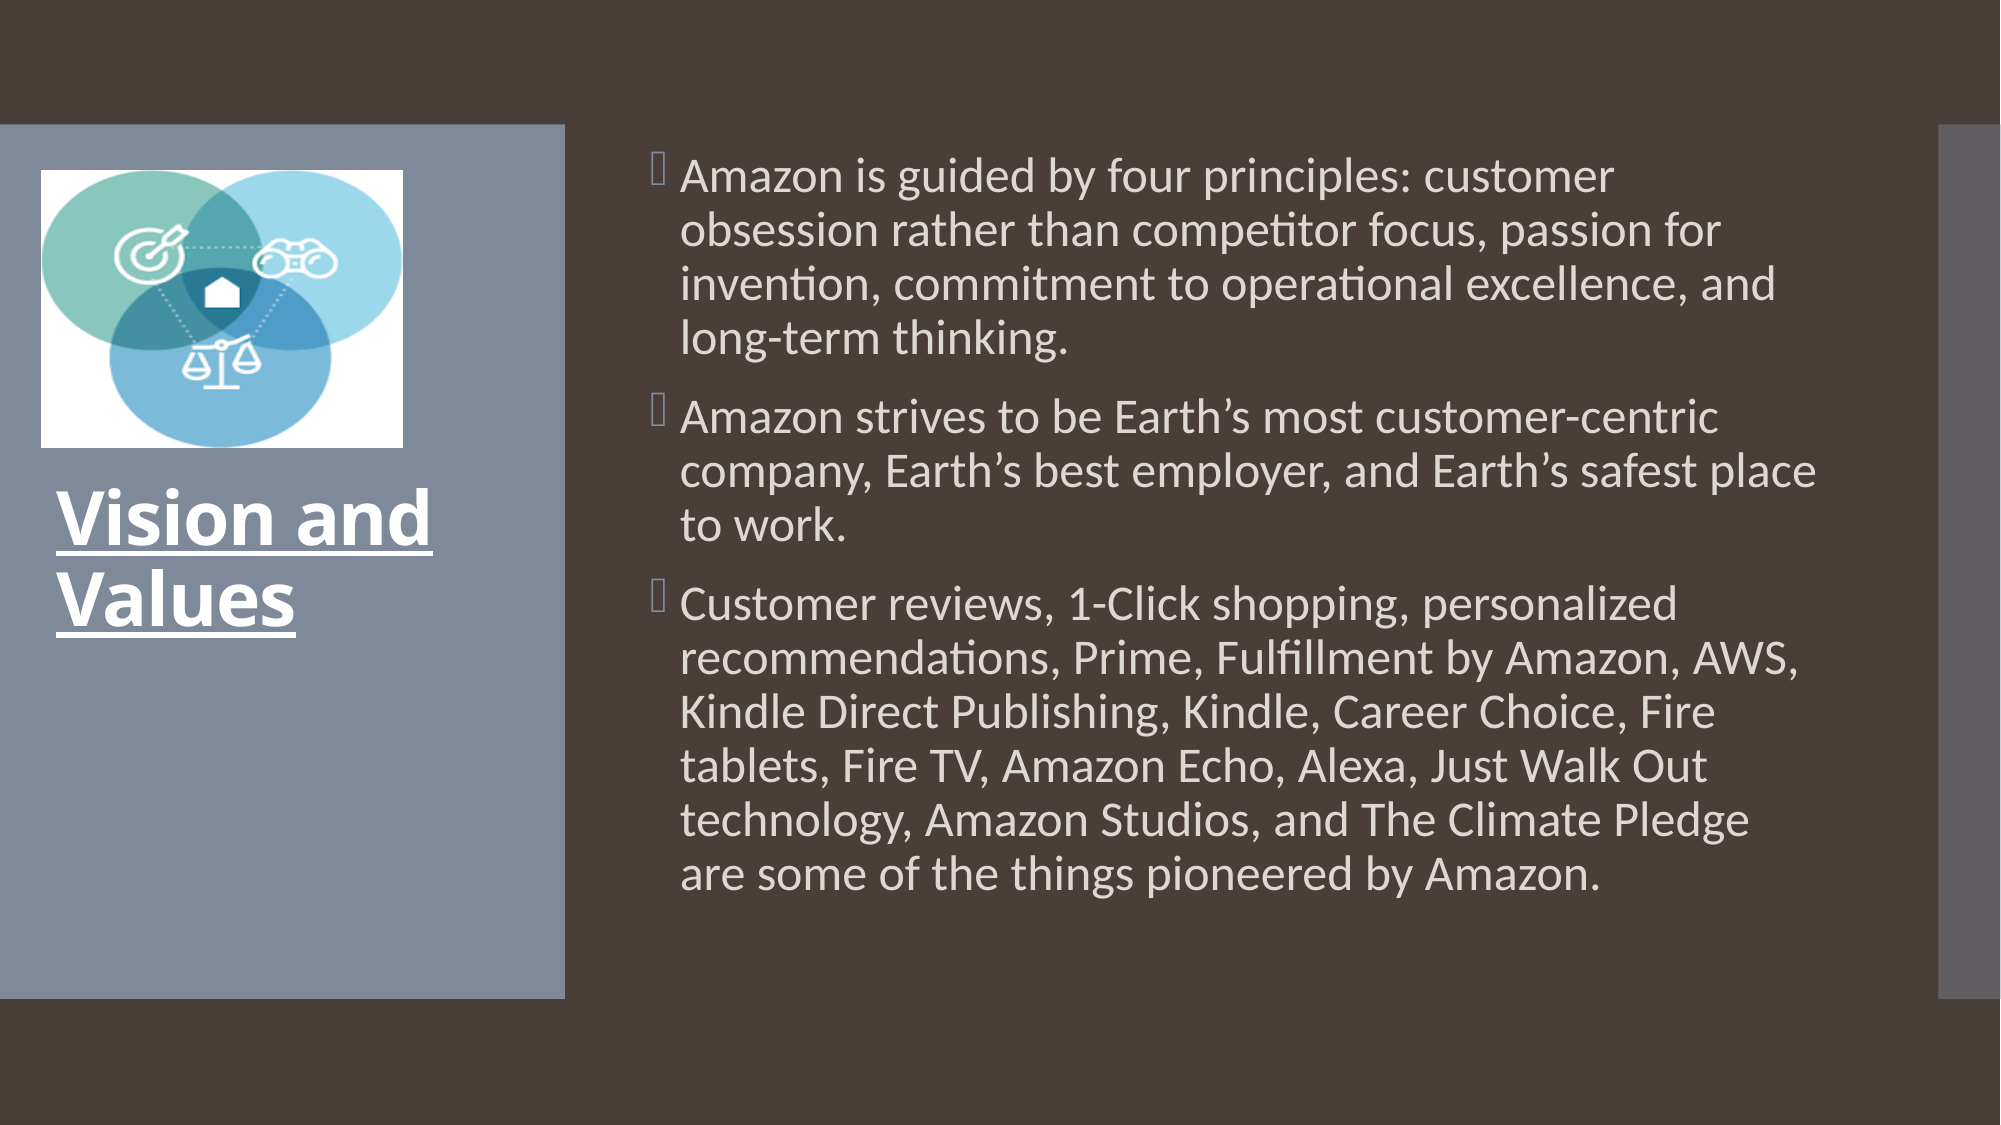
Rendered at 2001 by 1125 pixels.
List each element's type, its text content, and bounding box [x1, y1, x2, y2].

title Vision and Values [41, 184, 525, 940]
list Amazon is guided by four principles: customer obsession rather than competitor focus, passion for invention, commitment to operational excellence, and long-term thinking. Amazon strives to be Earth’s most customer-centric company, Earth’s best employer, and Earth’s safest place to work. Customer reviews, 1-Click shopping, personalized recommendations, Prime, Fulfillment by Amazon, AWS, Kindle Direct Publishing, Kindle, Career Choice, Fire tablets, Fire TV, Amazon Echo, Alexa, Just Walk Out technology, Amazon Studios, and The Climate Pledge are some of the things pioneered by Amazon. [634, 141, 1835, 982]
picture [41, 170, 403, 448]
